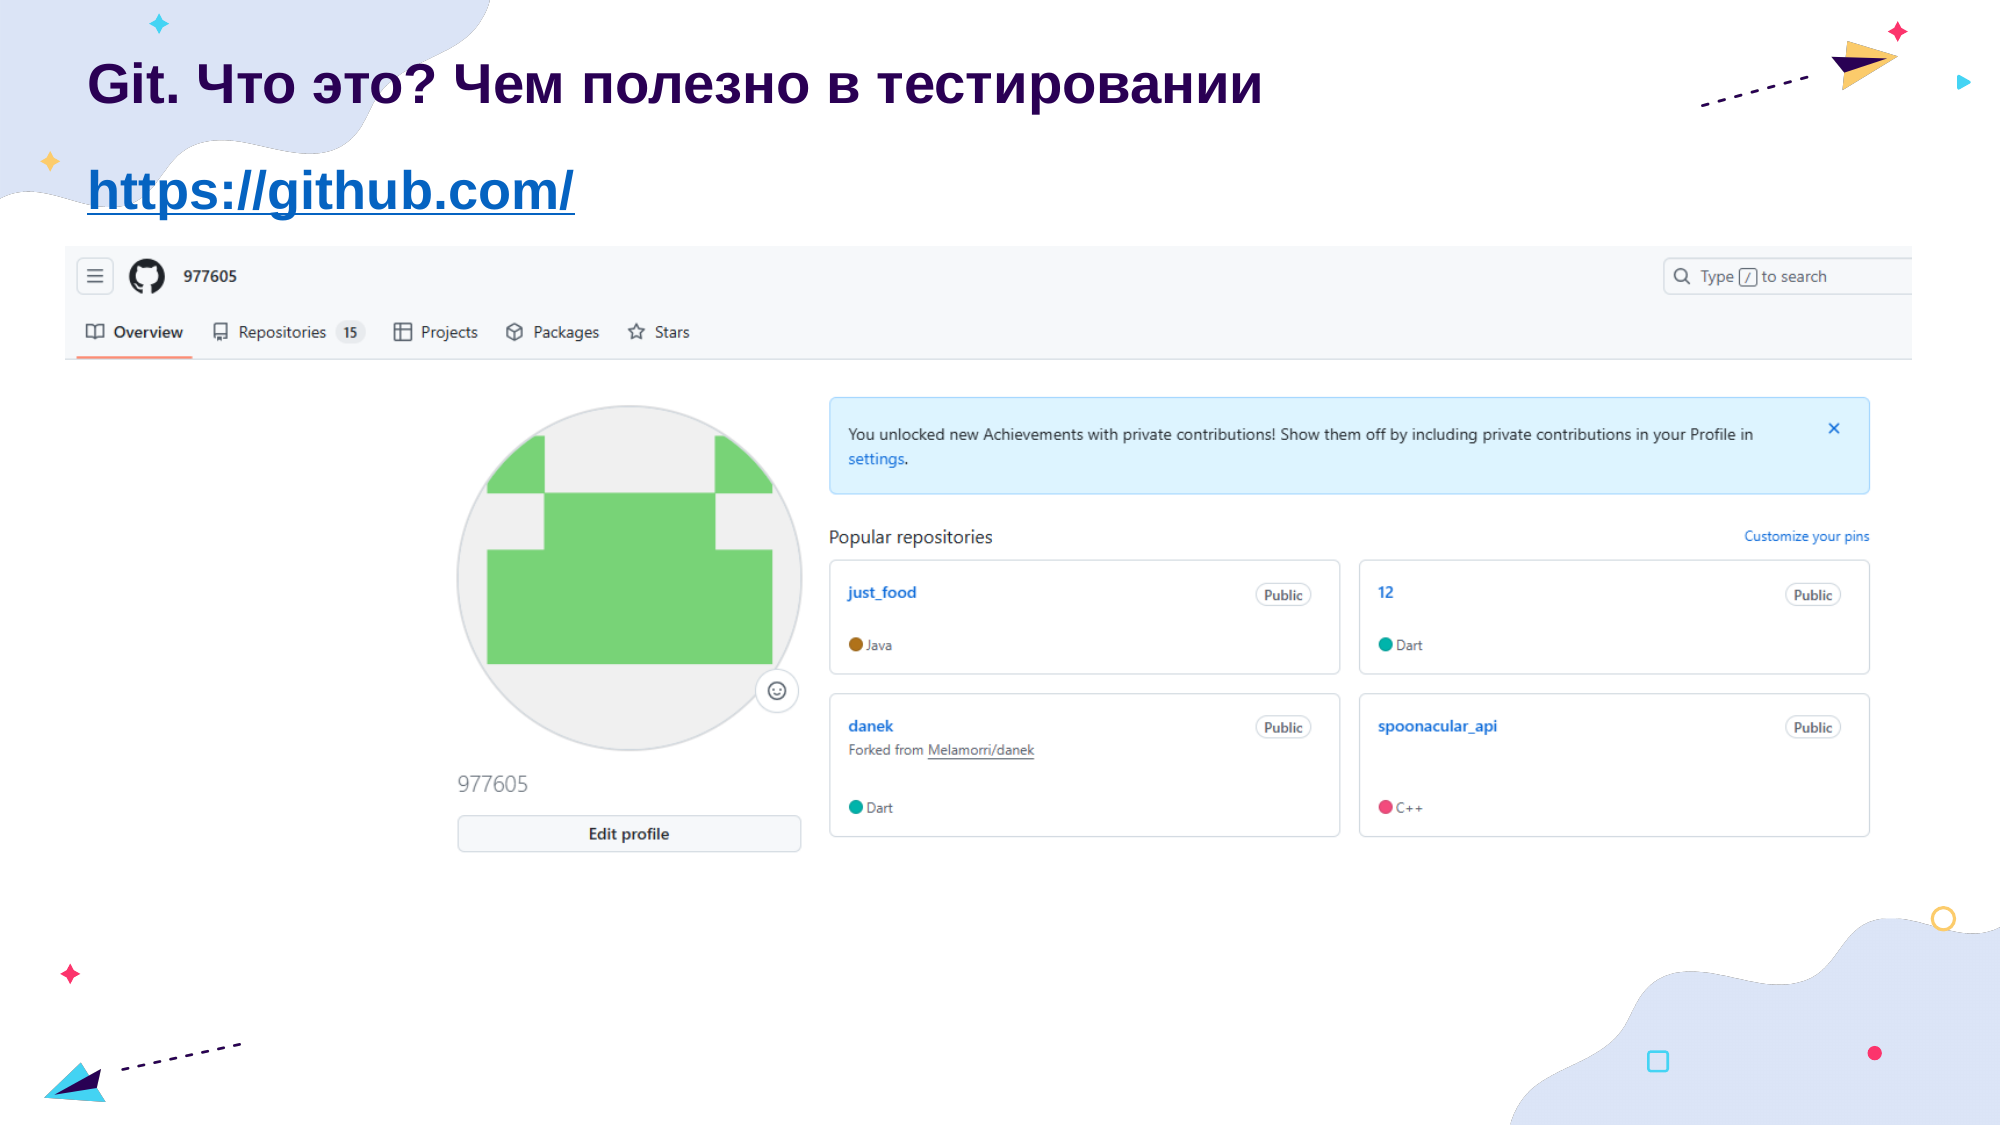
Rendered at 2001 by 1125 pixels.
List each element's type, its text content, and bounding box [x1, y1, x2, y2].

picture [1511, 919, 2000, 1125]
picture [1935, 919, 1952, 928]
picture [65, 245, 1912, 857]
picture [44, 1043, 241, 1102]
picture [0, 0, 490, 207]
text_box Git. Что это? Чем полезно в тестировании https://github.com/ [72, 39, 1950, 671]
